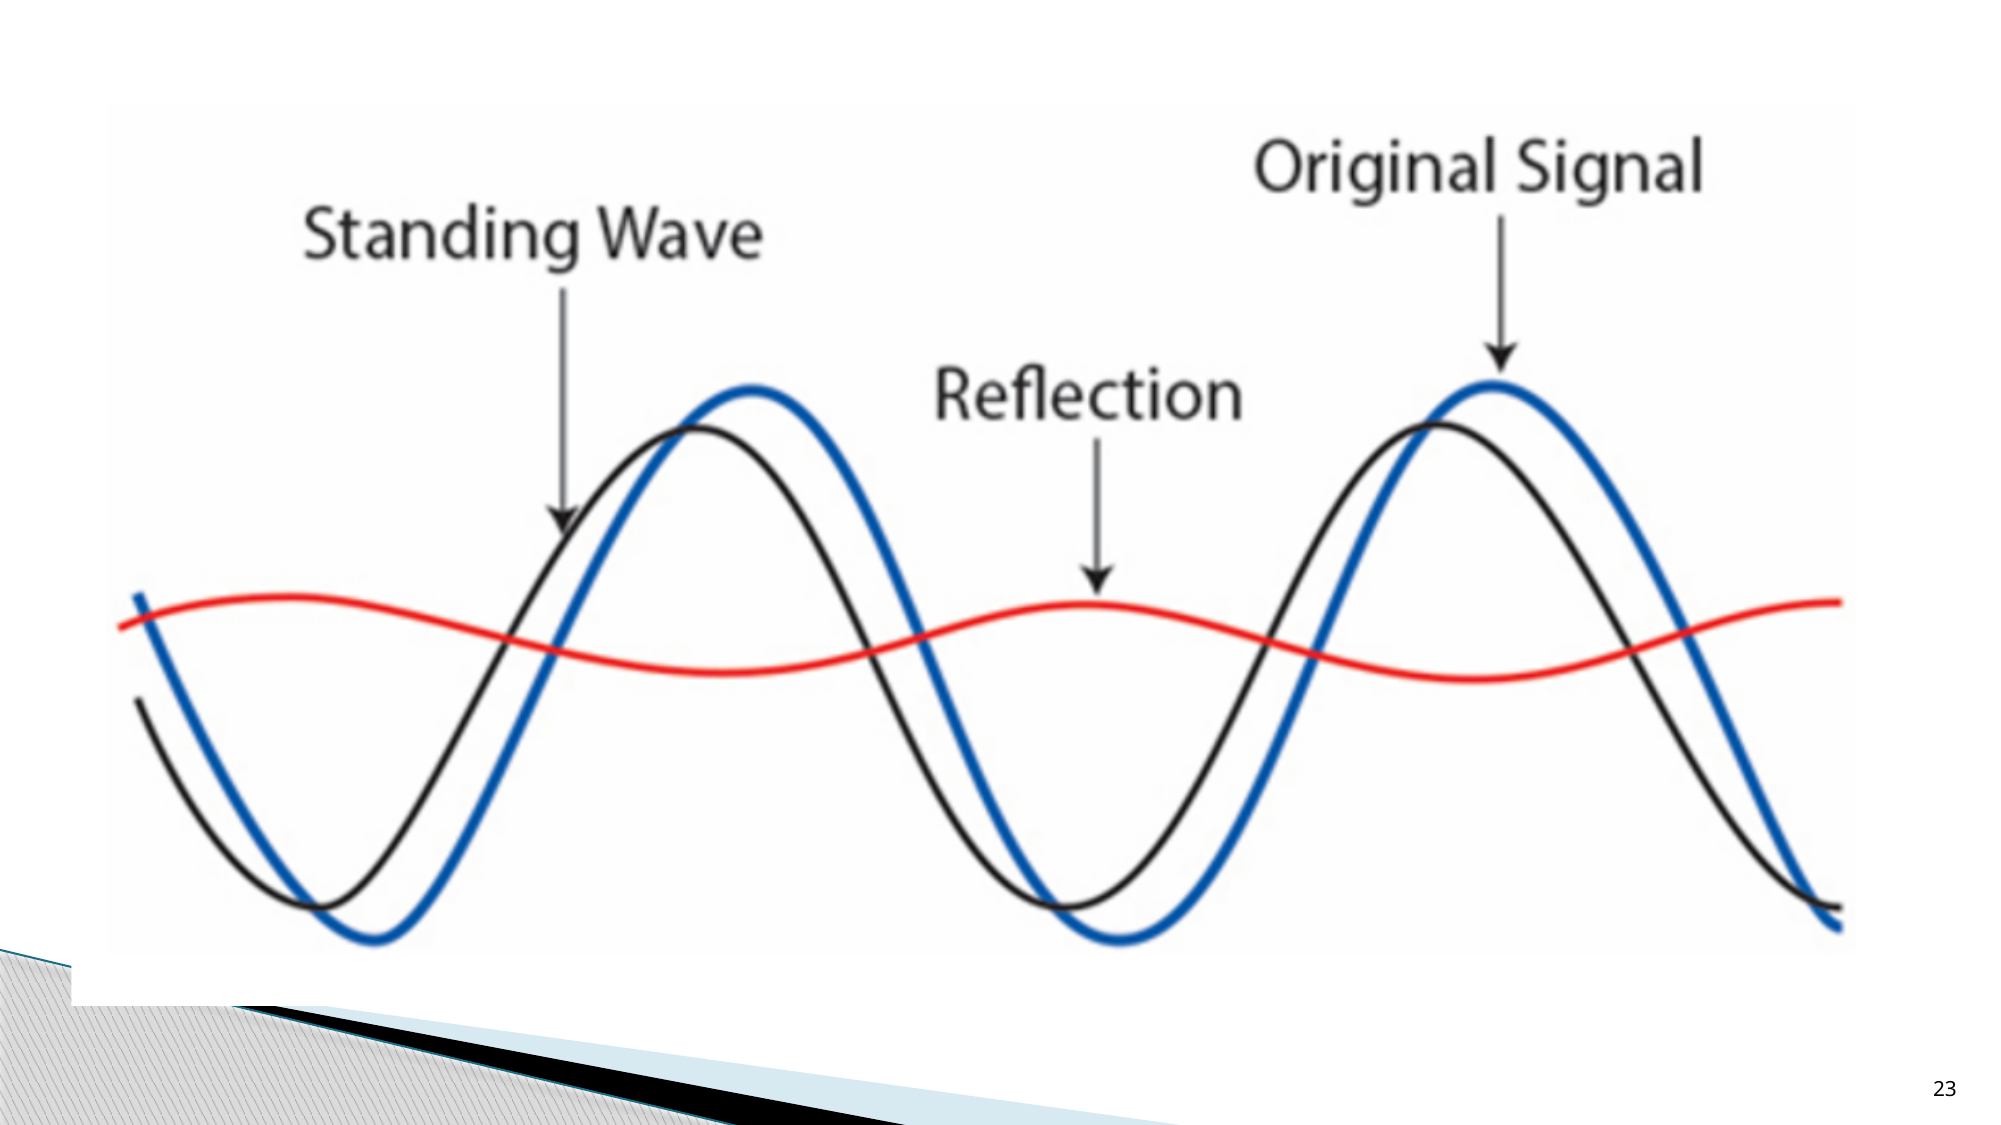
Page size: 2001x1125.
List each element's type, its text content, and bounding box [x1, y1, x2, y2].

slide_number 23 [1891, 1051, 1972, 1112]
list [70, 65, 1973, 1006]
